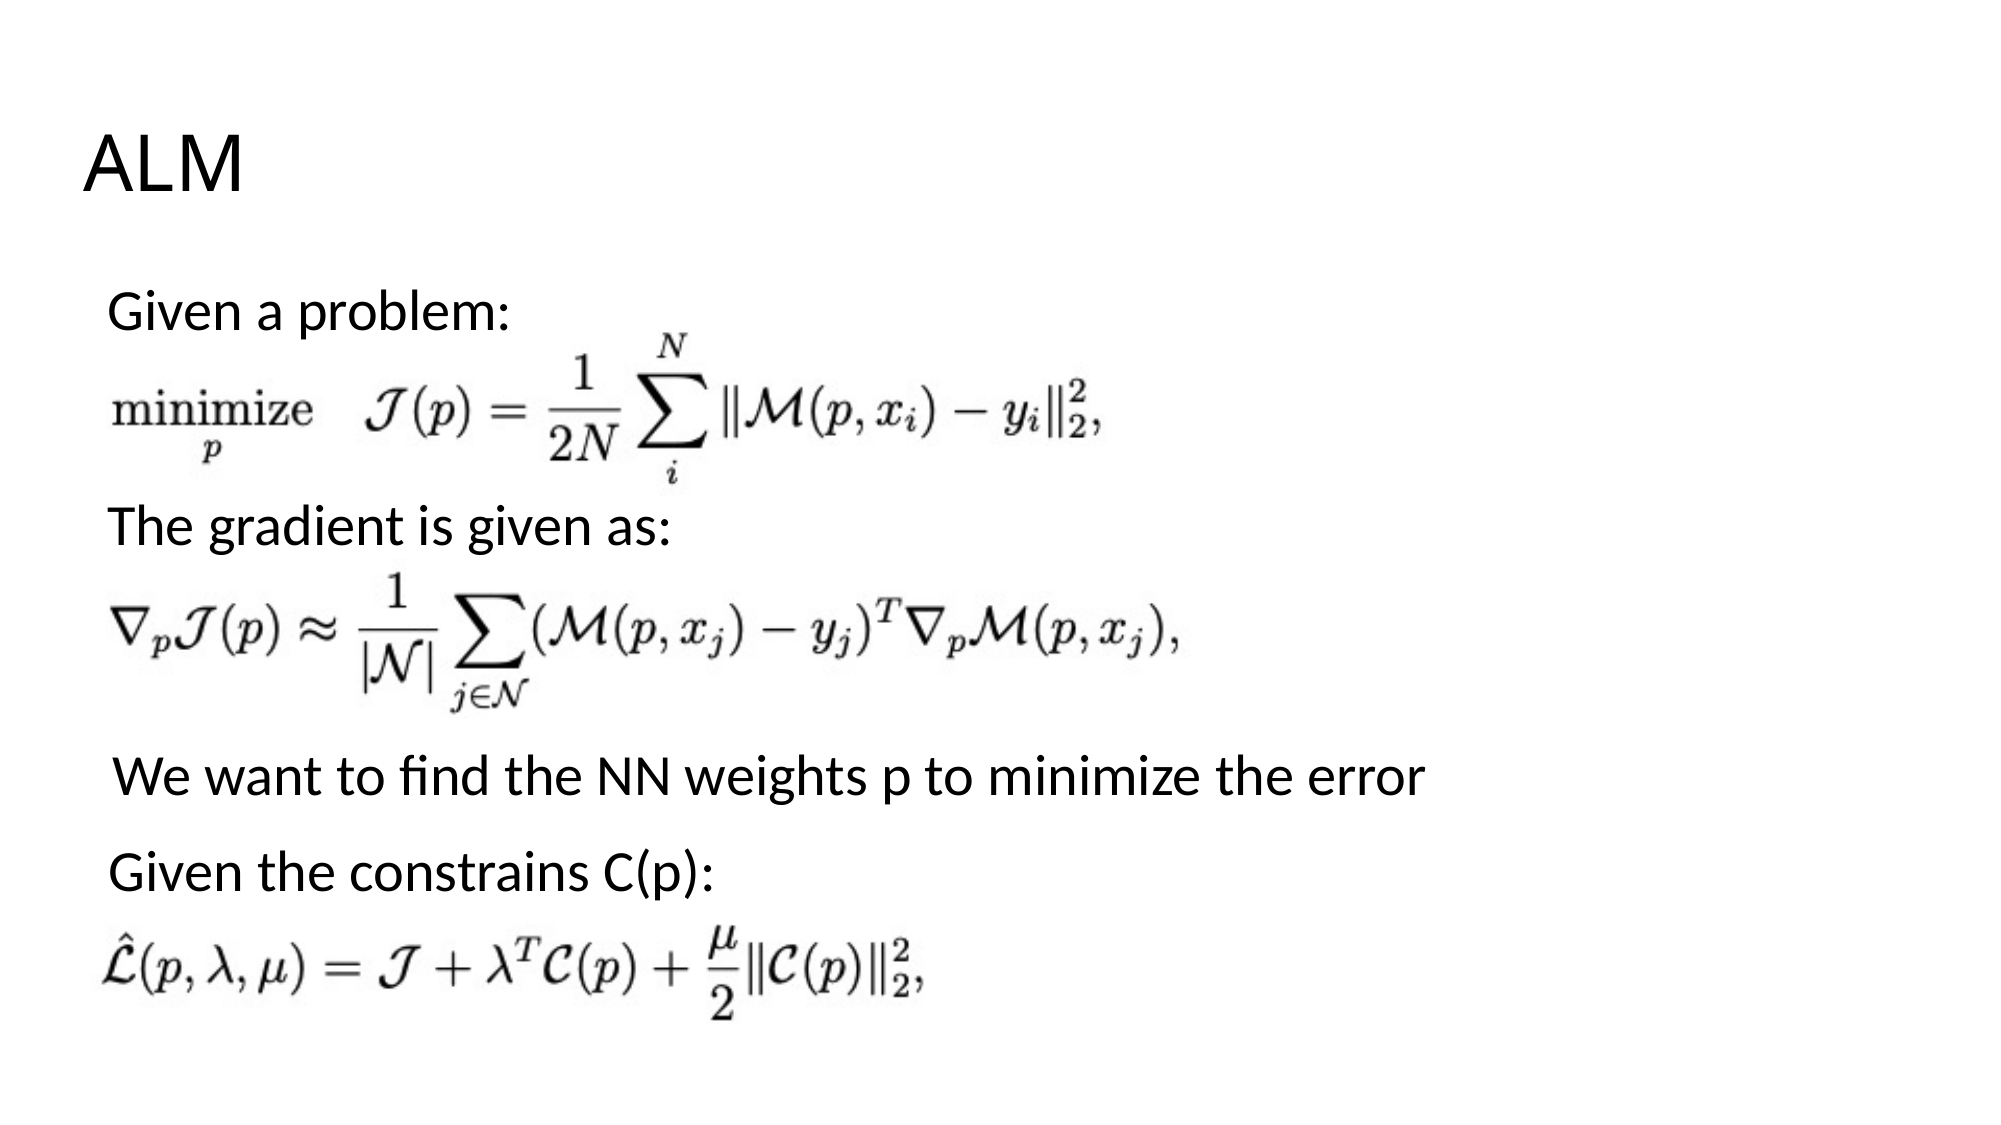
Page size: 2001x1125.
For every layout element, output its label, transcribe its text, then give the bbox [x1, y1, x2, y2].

picture [90, 329, 1124, 501]
text_box The gradient is given as: [92, 501, 689, 558]
text_box Given a problem: [92, 264, 528, 329]
text_box Given the constrains C(p): [94, 825, 732, 911]
title ALM [68, 97, 1932, 223]
picture [90, 924, 932, 1029]
text_box We want to find the NN weights p to minimize the error [98, 729, 1443, 815]
picture [90, 558, 1197, 719]
